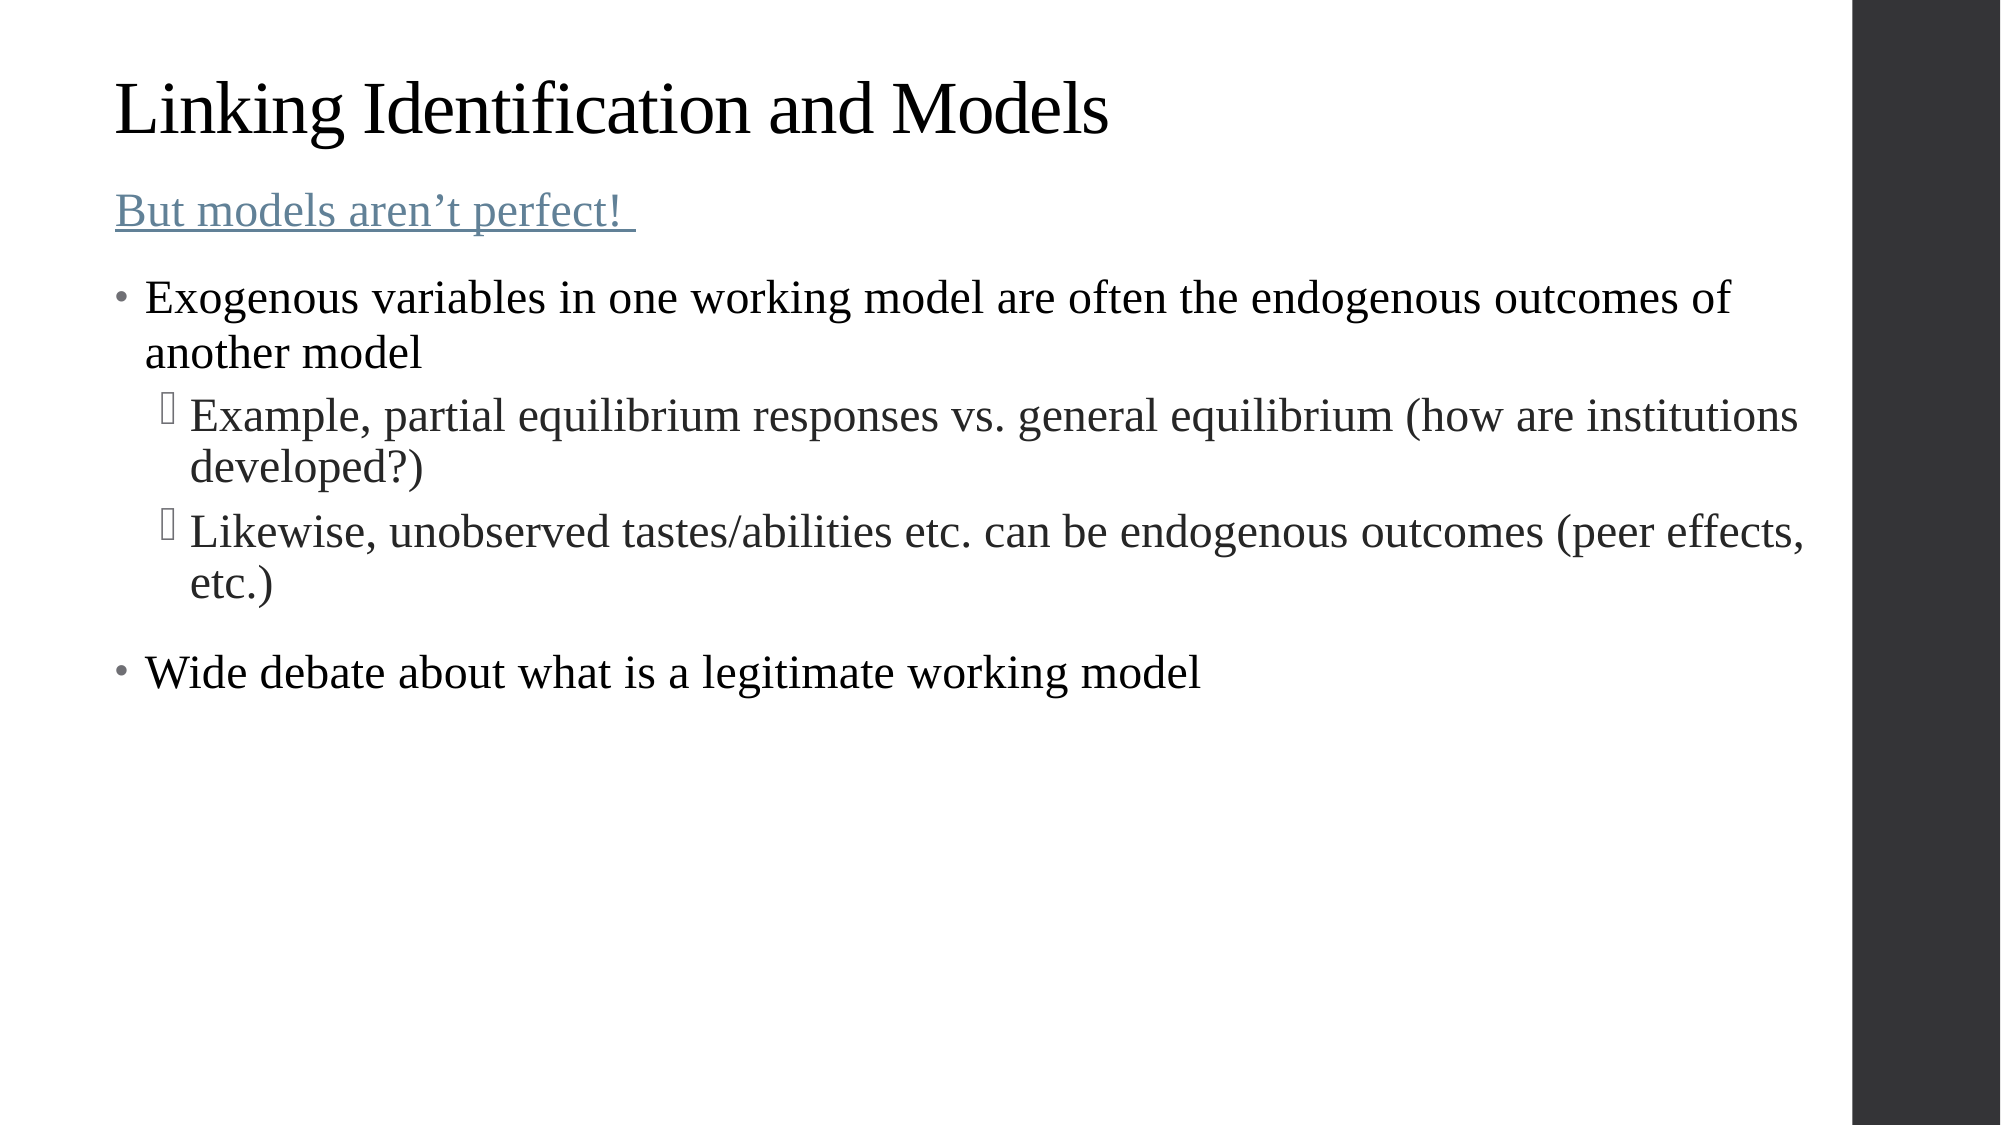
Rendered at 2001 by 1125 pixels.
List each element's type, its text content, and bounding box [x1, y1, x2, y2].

title Linking Identification and Models [99, 55, 1813, 158]
list But models aren’t perfect! Exogenous variables in one working model are often the endogenous outcomes of another model Example, partial equilibrium responses vs. general equilibrium (how are institutions developed?) Likewise, unobserved tastes/abilities etc. can be endogenous outcomes (peer effects, etc.) Wide debate about what is a legitimate working model [99, 174, 1850, 1019]
